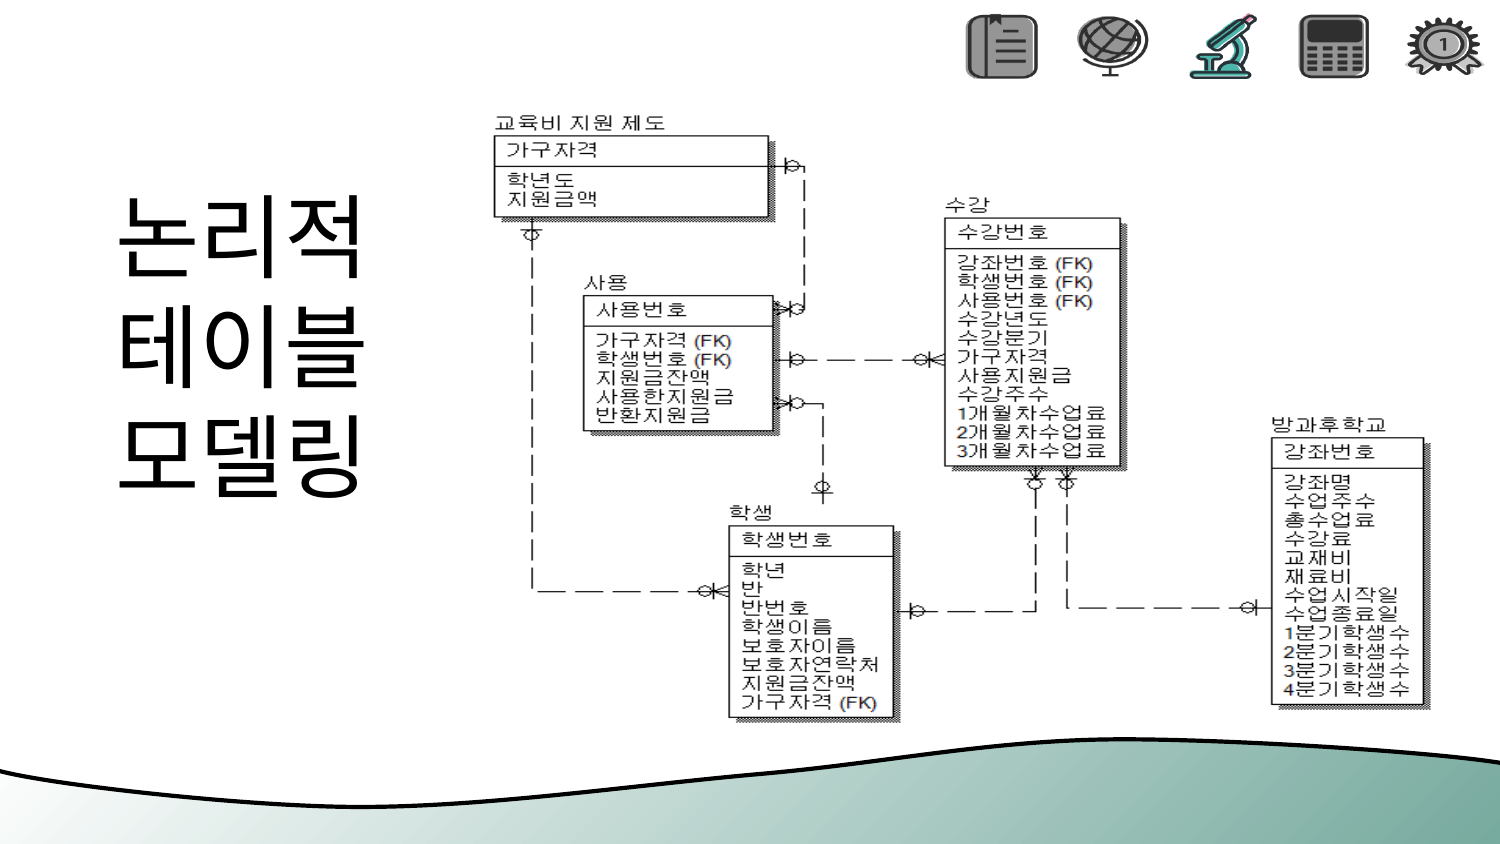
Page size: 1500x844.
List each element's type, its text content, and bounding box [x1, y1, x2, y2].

text_box [0, 746, 1500, 844]
text_box 논리적 테이블 모델링 [88, 172, 396, 518]
picture [480, 106, 1459, 738]
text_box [956, 11, 1489, 79]
